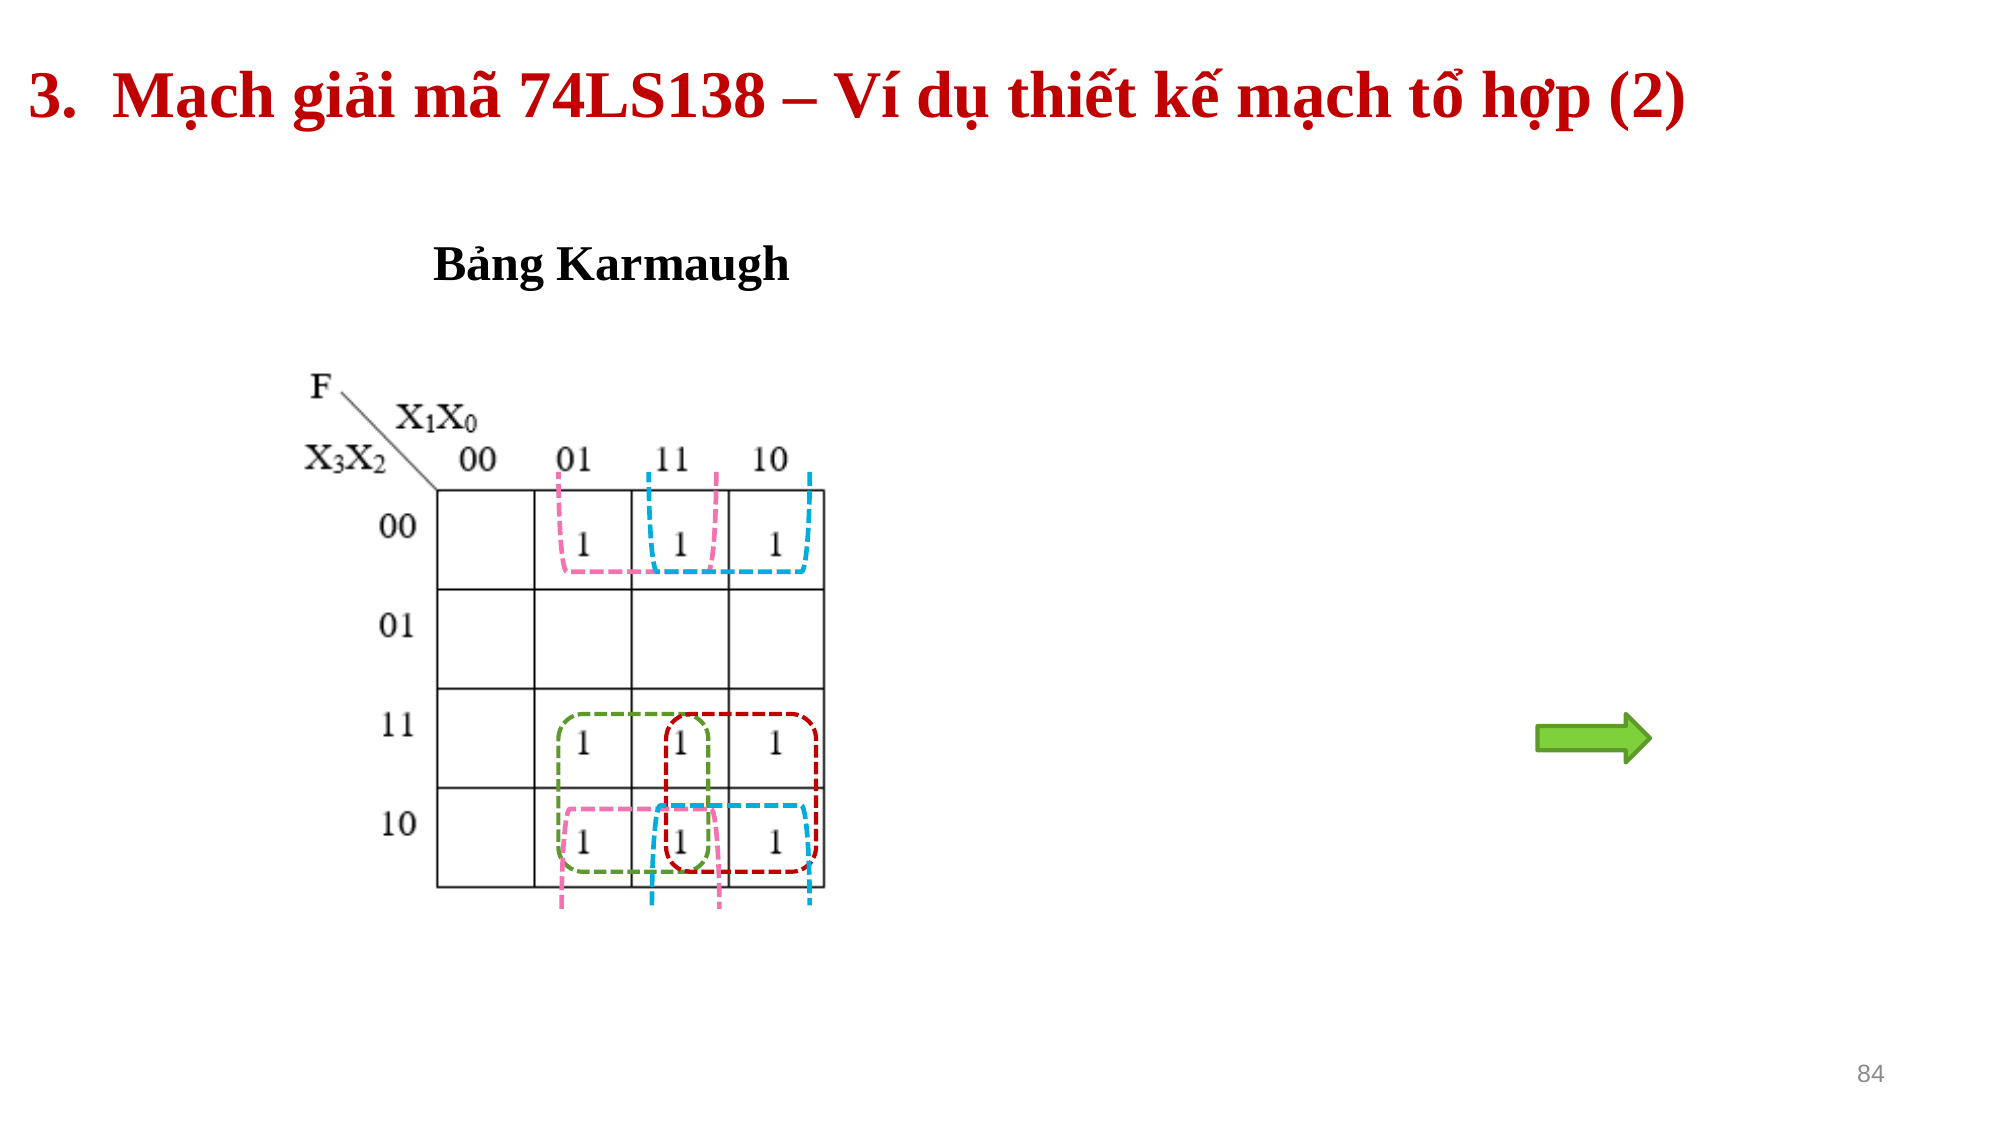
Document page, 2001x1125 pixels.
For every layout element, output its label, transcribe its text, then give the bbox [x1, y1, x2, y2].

text_box [1535, 711, 1653, 765]
slide_number 84 [1433, 1042, 1900, 1103]
picture [287, 346, 864, 913]
text_box Bảng Karmaugh [414, 223, 810, 298]
title Mạch giải mã 74LS138 – Ví dụ thiết kế mạch tổ hợp (2) [13, 34, 1784, 148]
